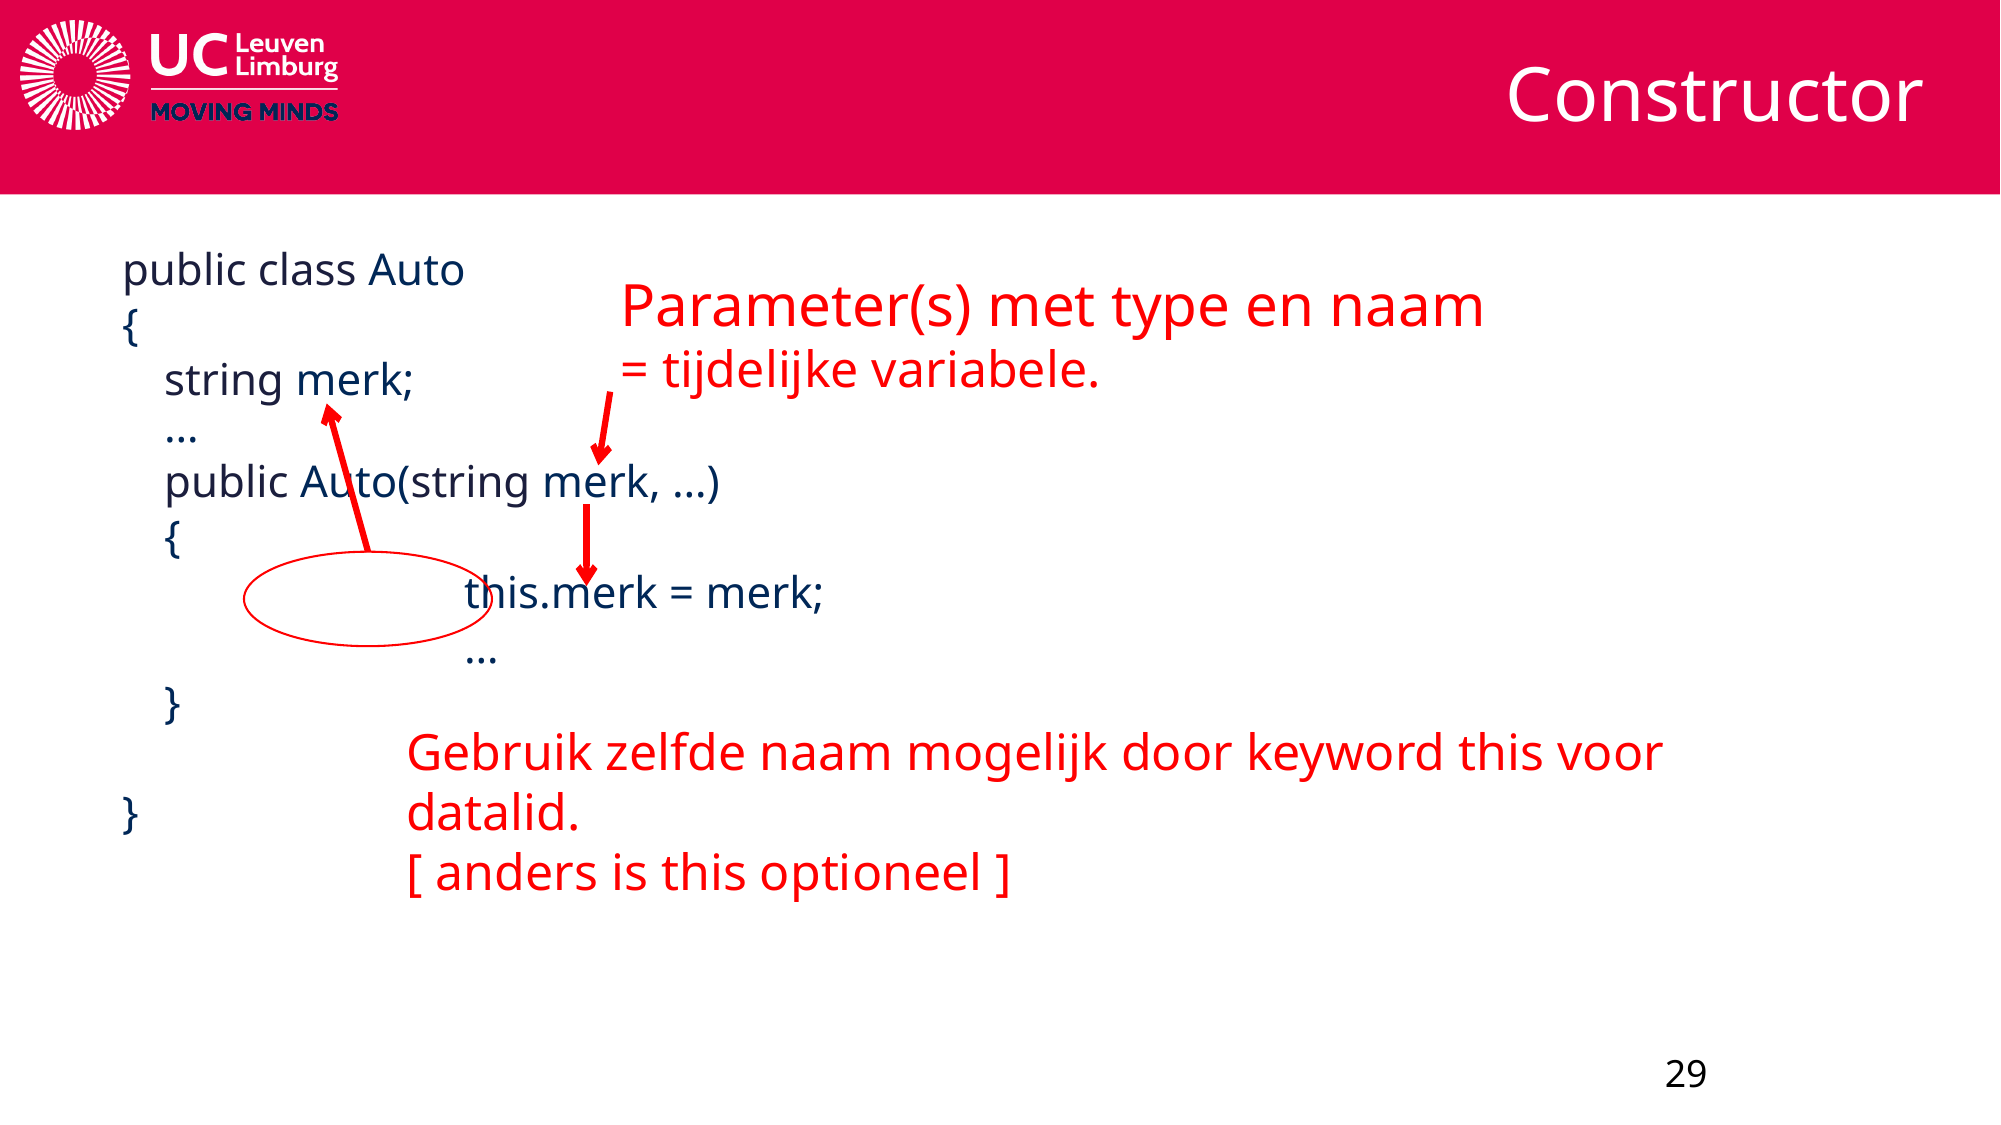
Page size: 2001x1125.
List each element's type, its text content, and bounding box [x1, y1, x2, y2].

text_box [242, 550, 494, 648]
list public class Auto { string merk; … public Auto(string merk, …) { this.merk = merk; … } } [50, 240, 1940, 1078]
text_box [598, 391, 611, 466]
text_box Gebruik zelfde naam mogelijk door keyword this voor datalid. [ anders is this optioneel ] [391, 712, 1715, 908]
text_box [326, 403, 368, 552]
text_box Parameter(s) met type en naam = tijdelijke variabele. [605, 260, 1501, 406]
slide_number 29 [1650, 1042, 2000, 1103]
picture [20, 20, 338, 130]
title Constructor [358, 0, 1940, 195]
